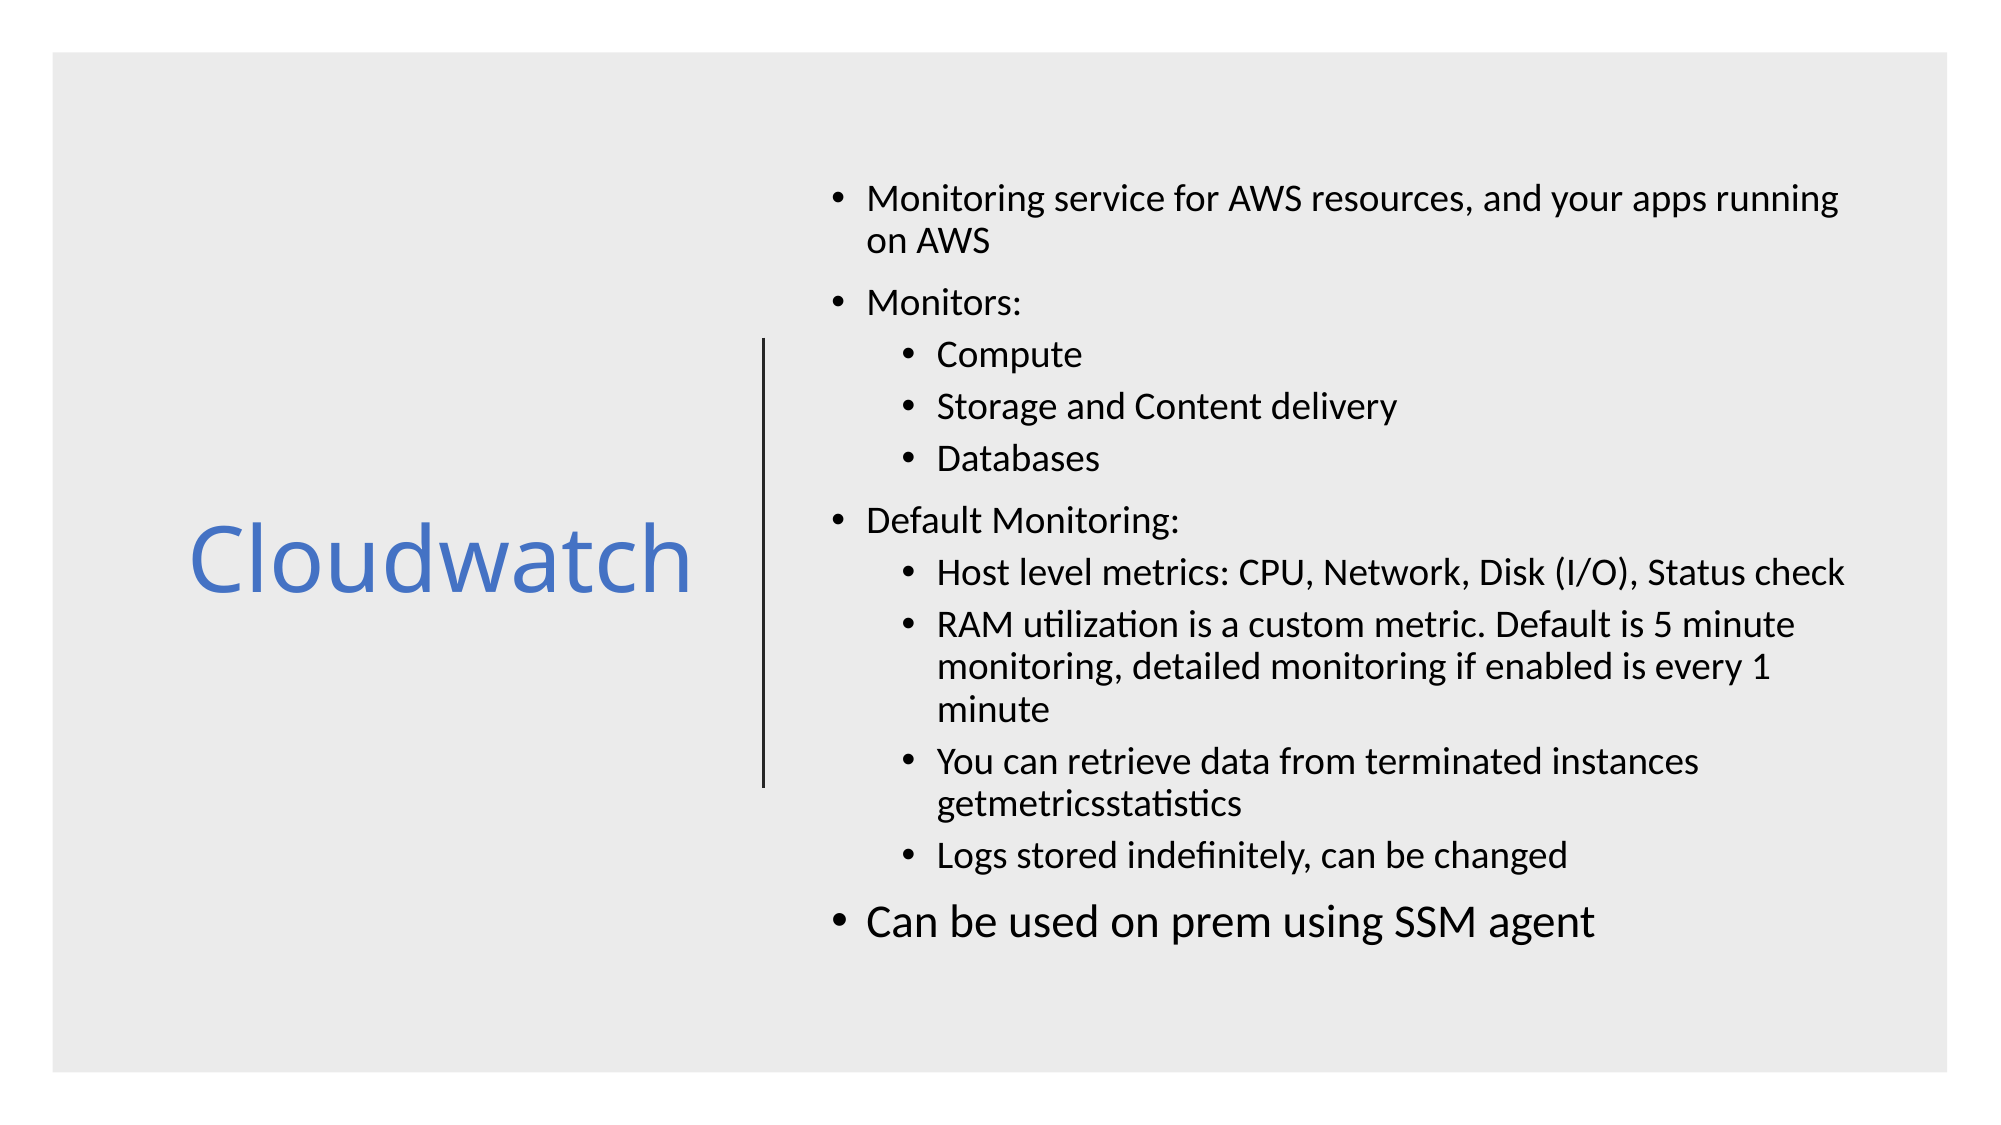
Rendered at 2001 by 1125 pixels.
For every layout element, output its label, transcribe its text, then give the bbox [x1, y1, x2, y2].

text_box [52, 51, 1948, 1073]
list Monitoring service for AWS resources, and your apps running on AWS Monitors: Compute Storage and Content delivery Databases Default Monitoring: Host level metrics: CPU, Network, Disk (I/O), Status check RAM utilization is a custom metric. Default is 5 minute monitoring, detailed monitoring if enabled is every 1 minute You can retrieve data from terminated instances getmetricsstatistics Logs stored indefinitely, can be changed Can be used on prem using SSM agent [816, 158, 1863, 967]
title Cloudwatch [137, 158, 711, 967]
